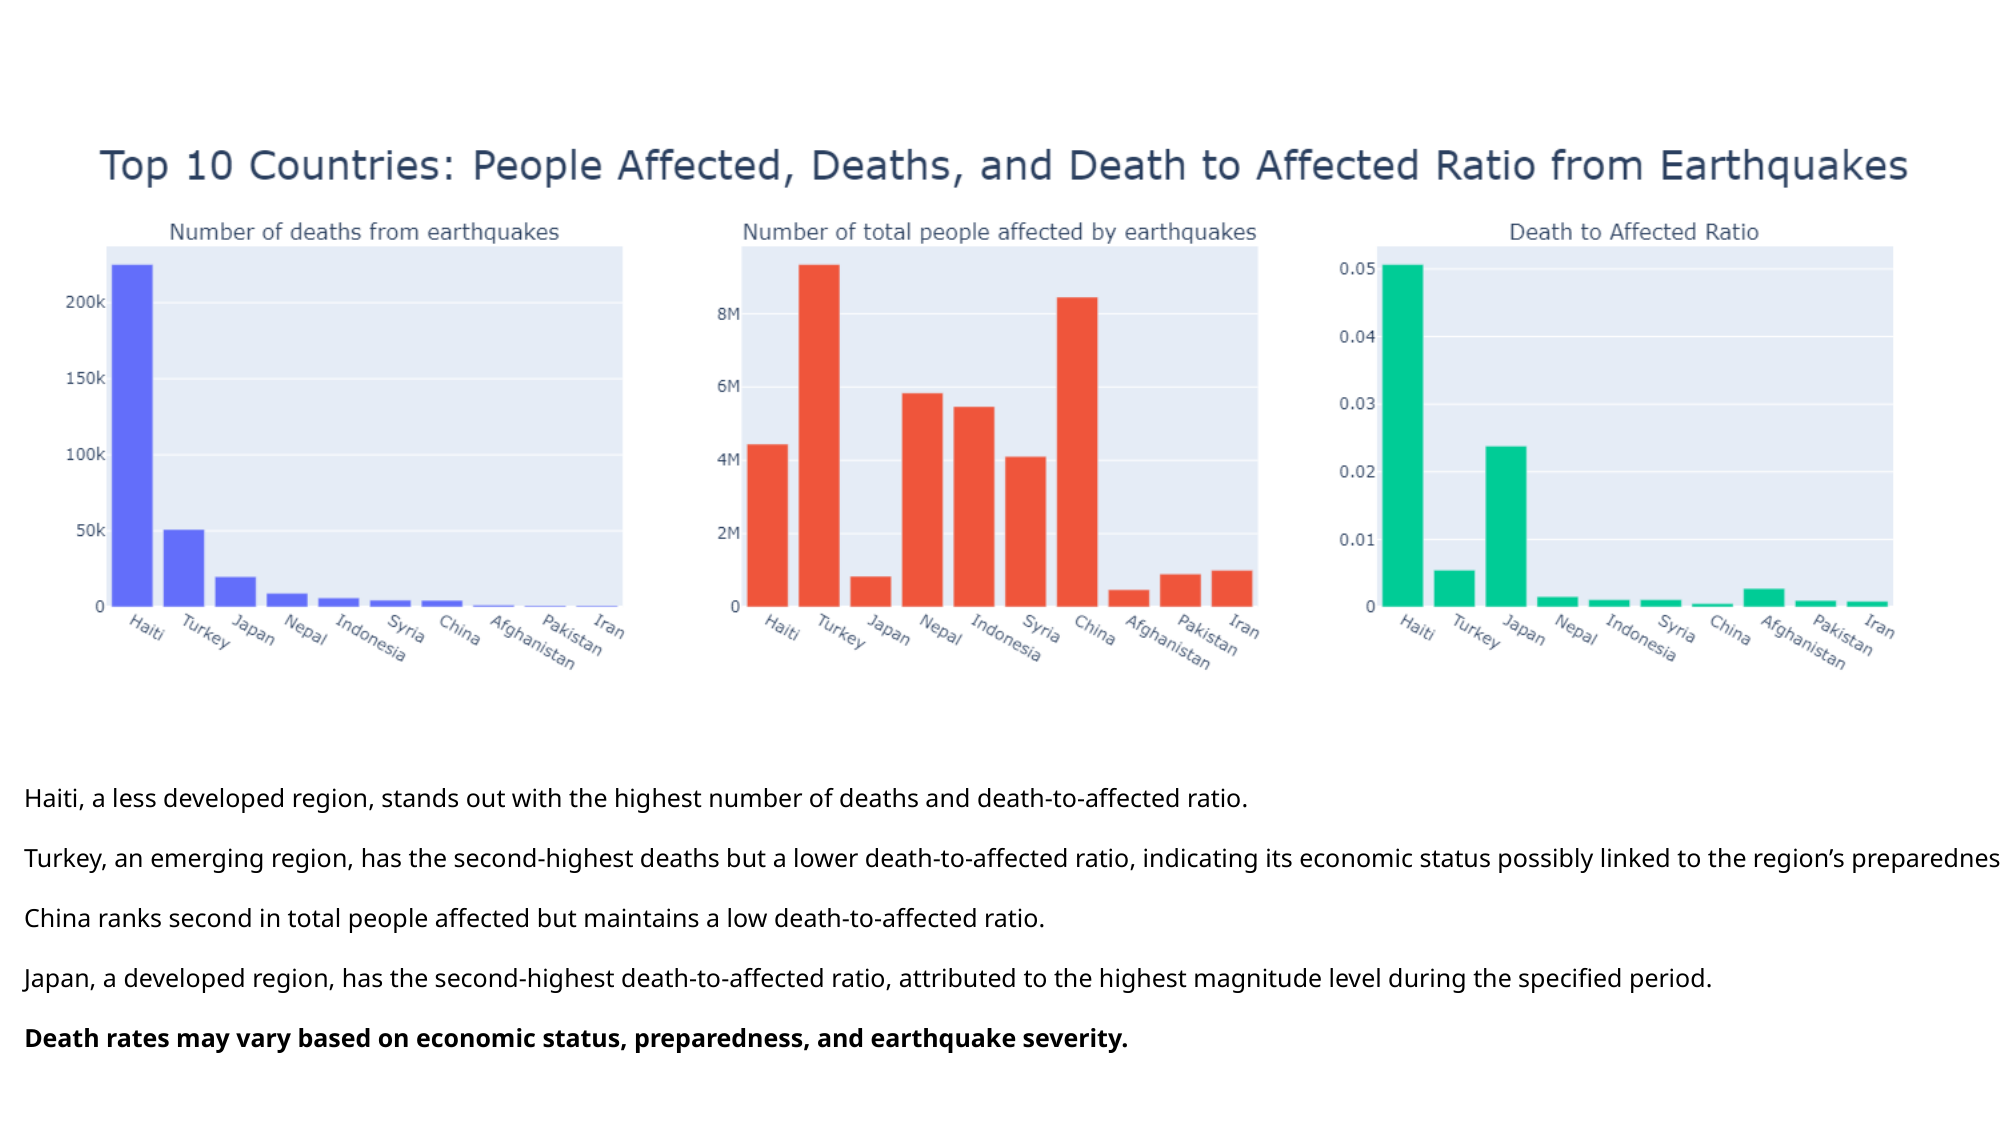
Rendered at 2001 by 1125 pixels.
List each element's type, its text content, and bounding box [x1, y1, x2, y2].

text_box Haiti, a less developed region, stands out with the highest number of deaths and death-to-affected ratio. Turkey, an emerging region, has the second-highest deaths but a lower death-to-affected ratio, indicating its economic status possibly linked to the region’s preparedness. China ranks second in total people affected but maintains a low death-to-affected ratio. Japan, a developed region, has the second-highest death-to-affected ratio, attributed to the highest magnitude level during the specified period. ⇒ Death rates may vary based on economic status, preparedness, and earthquake severity. [0, 745, 2000, 1060]
picture [0, 113, 2000, 715]
